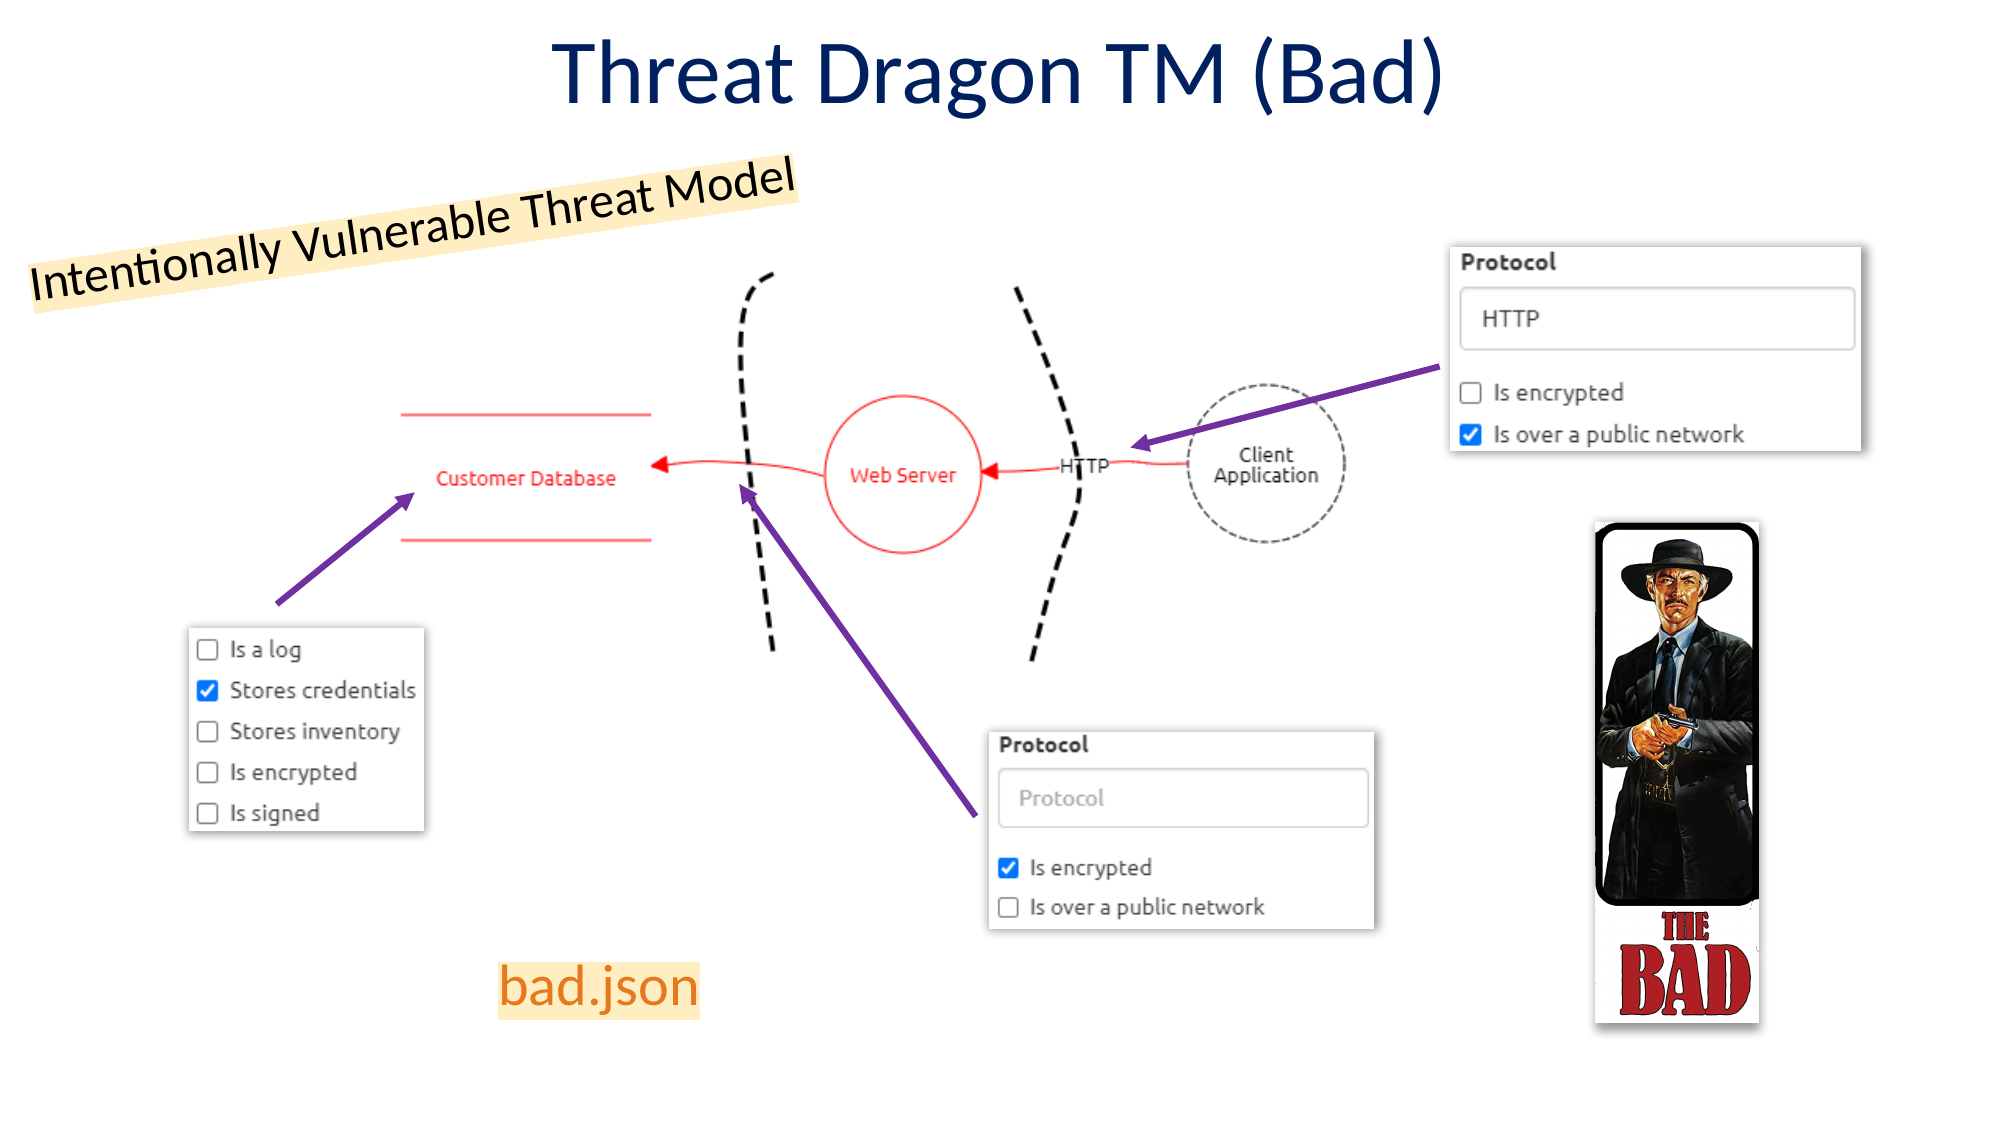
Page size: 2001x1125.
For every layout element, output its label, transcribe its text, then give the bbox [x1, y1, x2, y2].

text_box Intentionally Vulnerable Threat Model [9, 130, 815, 321]
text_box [1130, 366, 1440, 448]
text_box bad.json [483, 940, 715, 1025]
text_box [276, 492, 415, 605]
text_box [739, 483, 976, 817]
title Threat Dragon TM (Bad) [33, 2, 1967, 145]
picture [1450, 247, 1861, 451]
picture [189, 263, 1351, 831]
picture [1595, 522, 1759, 1023]
picture [989, 732, 1374, 929]
